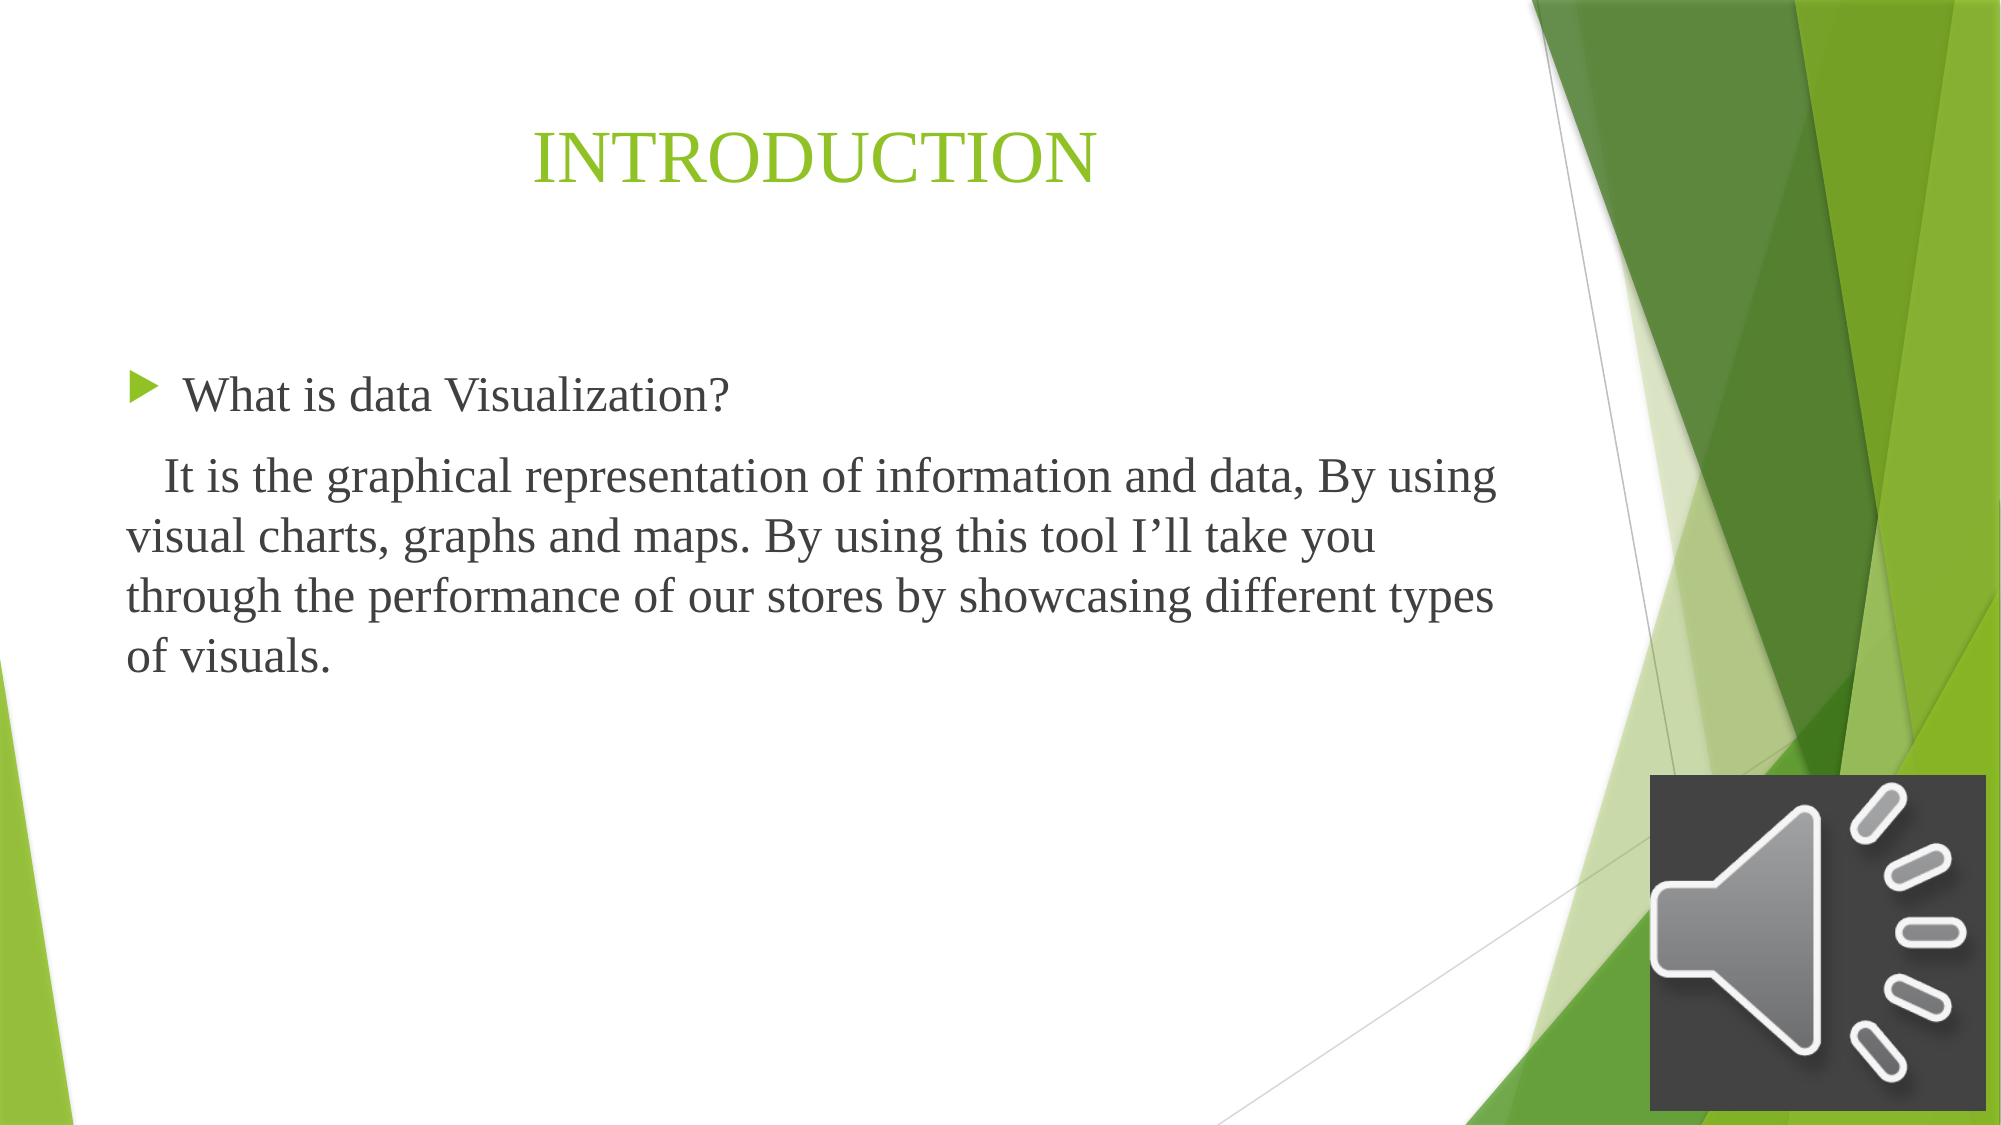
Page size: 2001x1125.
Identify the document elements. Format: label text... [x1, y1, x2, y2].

picture [1648, 773, 1987, 1112]
list What is data Visualization? It is the graphical representation of information and data, By using visual charts, graphs and maps. By using this tool I’ll take you through the performance of our stores by showcasing different types of visuals. [111, 354, 1522, 992]
title INTRODUCTION [111, 99, 1522, 317]
